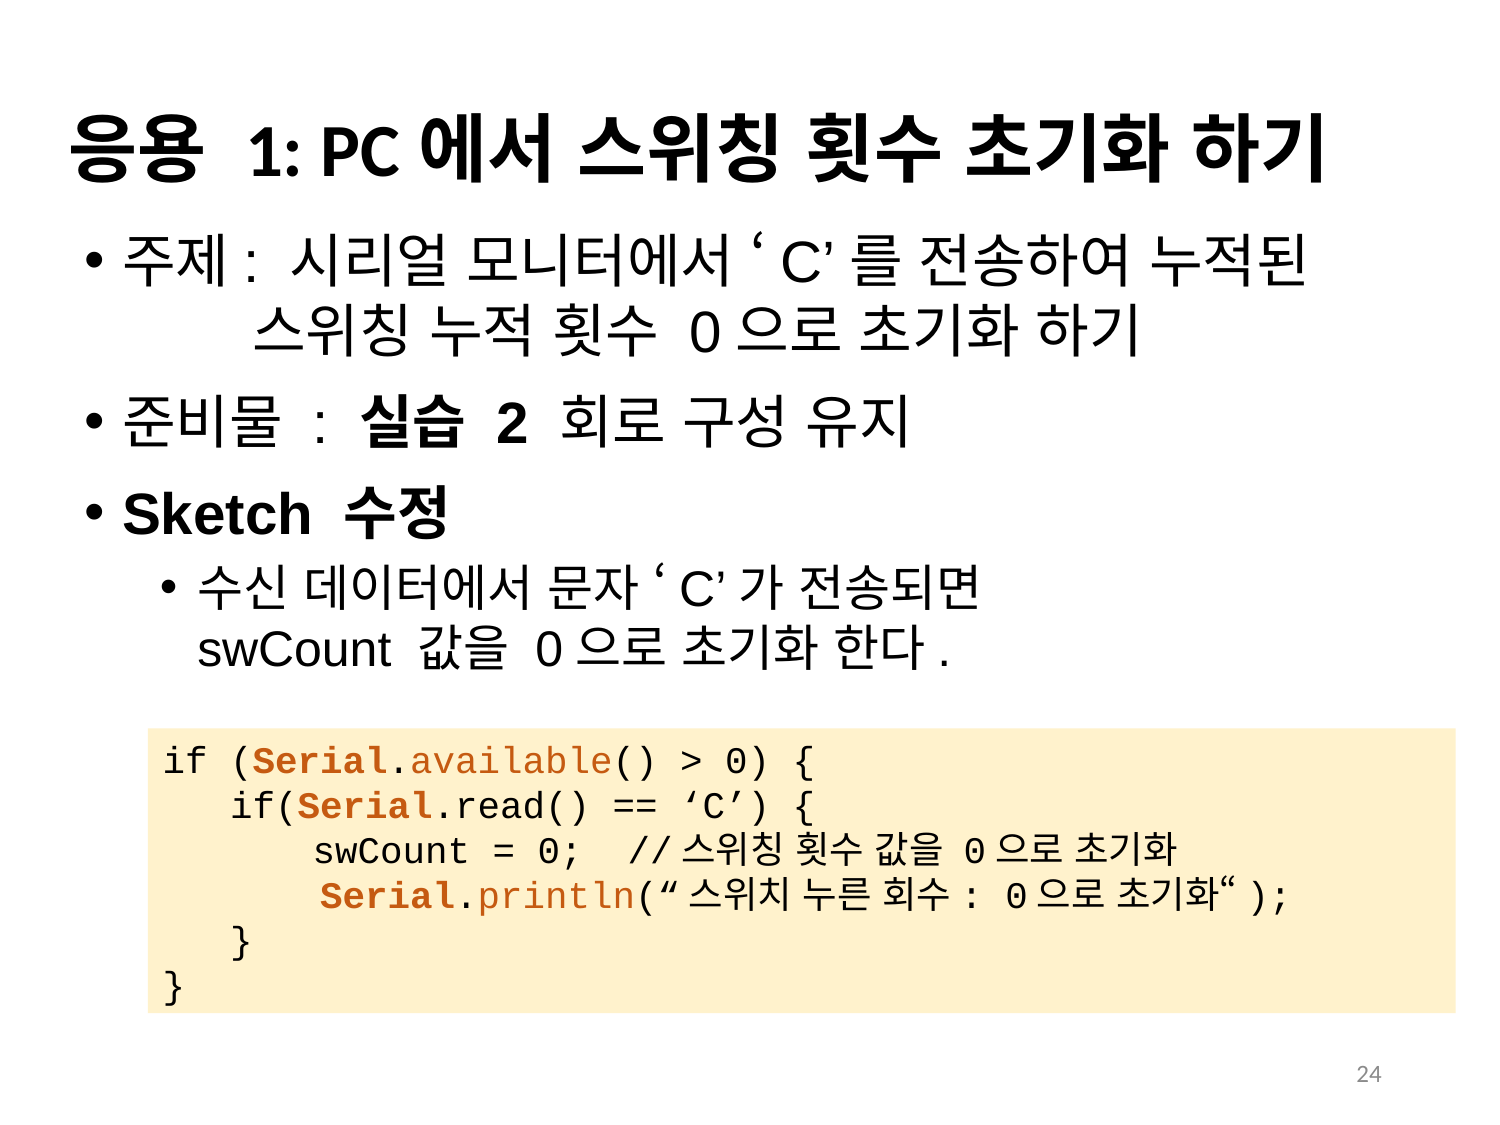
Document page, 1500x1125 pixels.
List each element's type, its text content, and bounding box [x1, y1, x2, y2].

slide_number 24 [1059, 1042, 1397, 1103]
text_box if (Serial.available() > 0) { if(Serial.read() == ‘C’) { swCount = 0; //스위칭 횟수 값을 0으로 초기화 Serial.println(“스위치 누른 회수: 0으로 초기화“); } } [147, 728, 1456, 1014]
title 응용 1: PC에서 스위칭 횟수 초기화 하기 [53, 97, 1456, 208]
text_box 주제: 시리얼 모니터에서 ‘C’를 전송하여 누적된 스위칭 누적 횟수 0으로 초기화 하기 준비물 : 실습 2 회로 구성 유지 Sketch 수정 수신 데이터에서 문자 ‘C’가 전송되면 swCount 값을 0으로 초기화 한다. [69, 217, 1384, 719]
